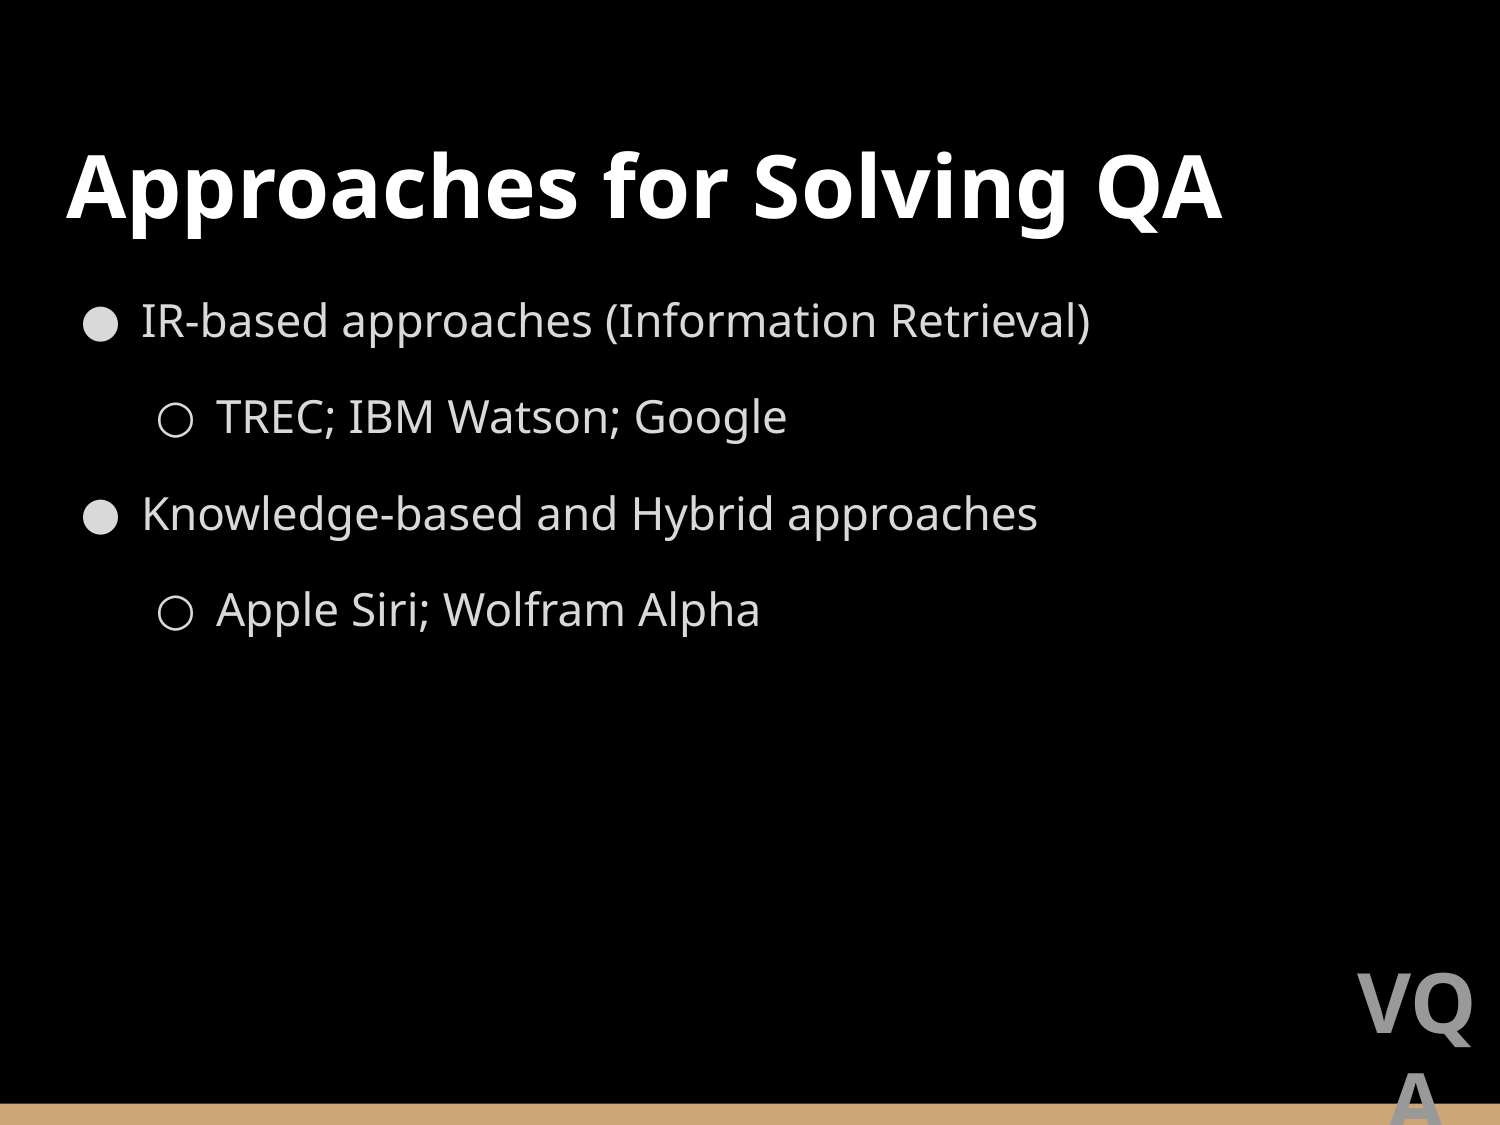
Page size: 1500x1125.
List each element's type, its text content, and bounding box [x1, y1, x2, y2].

text_box IR-based approaches (Information Retrieval) TREC; IBM Watson; Google Knowledge-based and Hybrid approaches Apple Siri; Wolfram Alpha [51, 267, 1449, 1002]
text_box VQA [1331, 981, 1500, 1119]
text_box Approaches for Solving QA [51, 69, 1449, 251]
